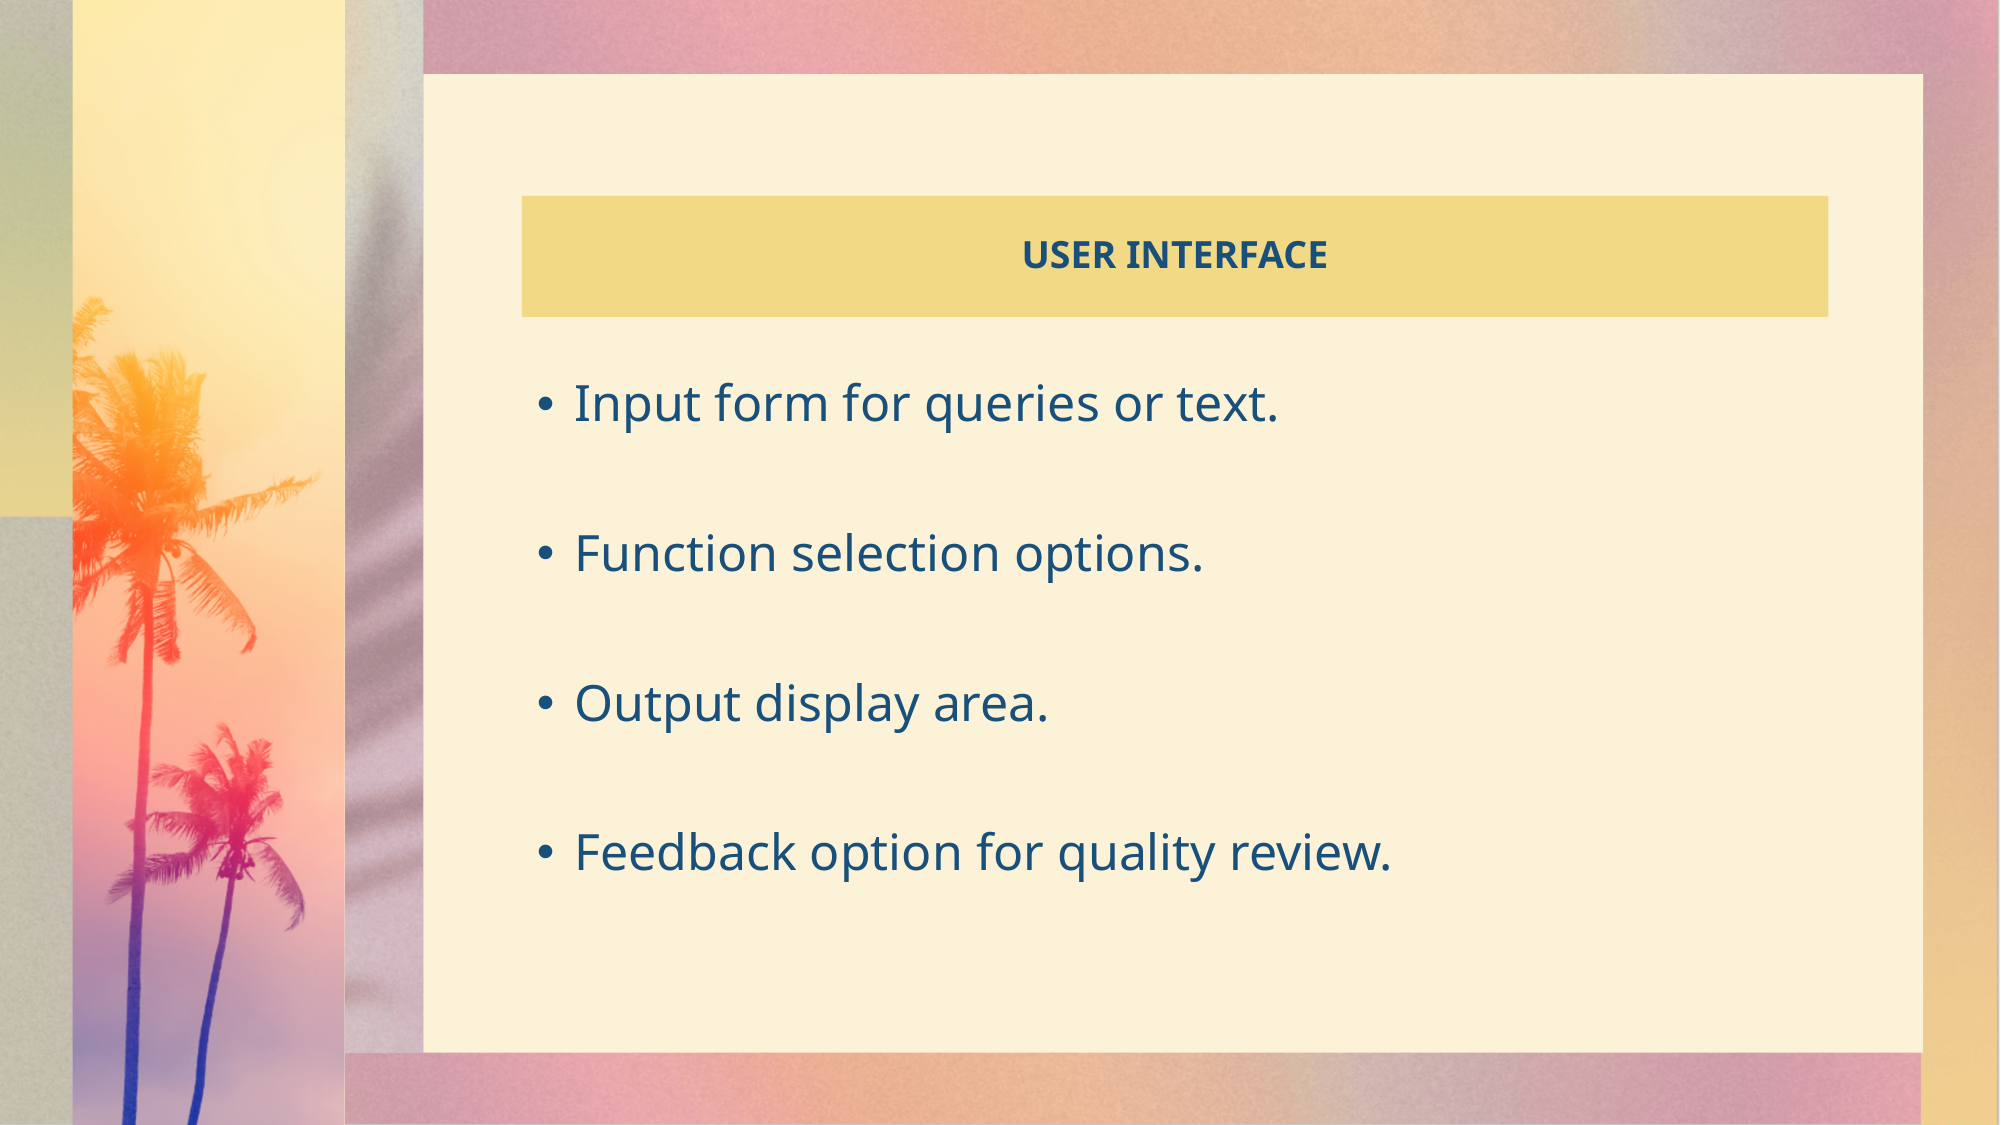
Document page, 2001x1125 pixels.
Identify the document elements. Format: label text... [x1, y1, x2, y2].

picture [0, 0, 2000, 1125]
title User Interface [521, 195, 1829, 317]
list Input form for queries or text. Function selection options. Output display area. Feedback option for quality review. [521, 371, 1829, 930]
